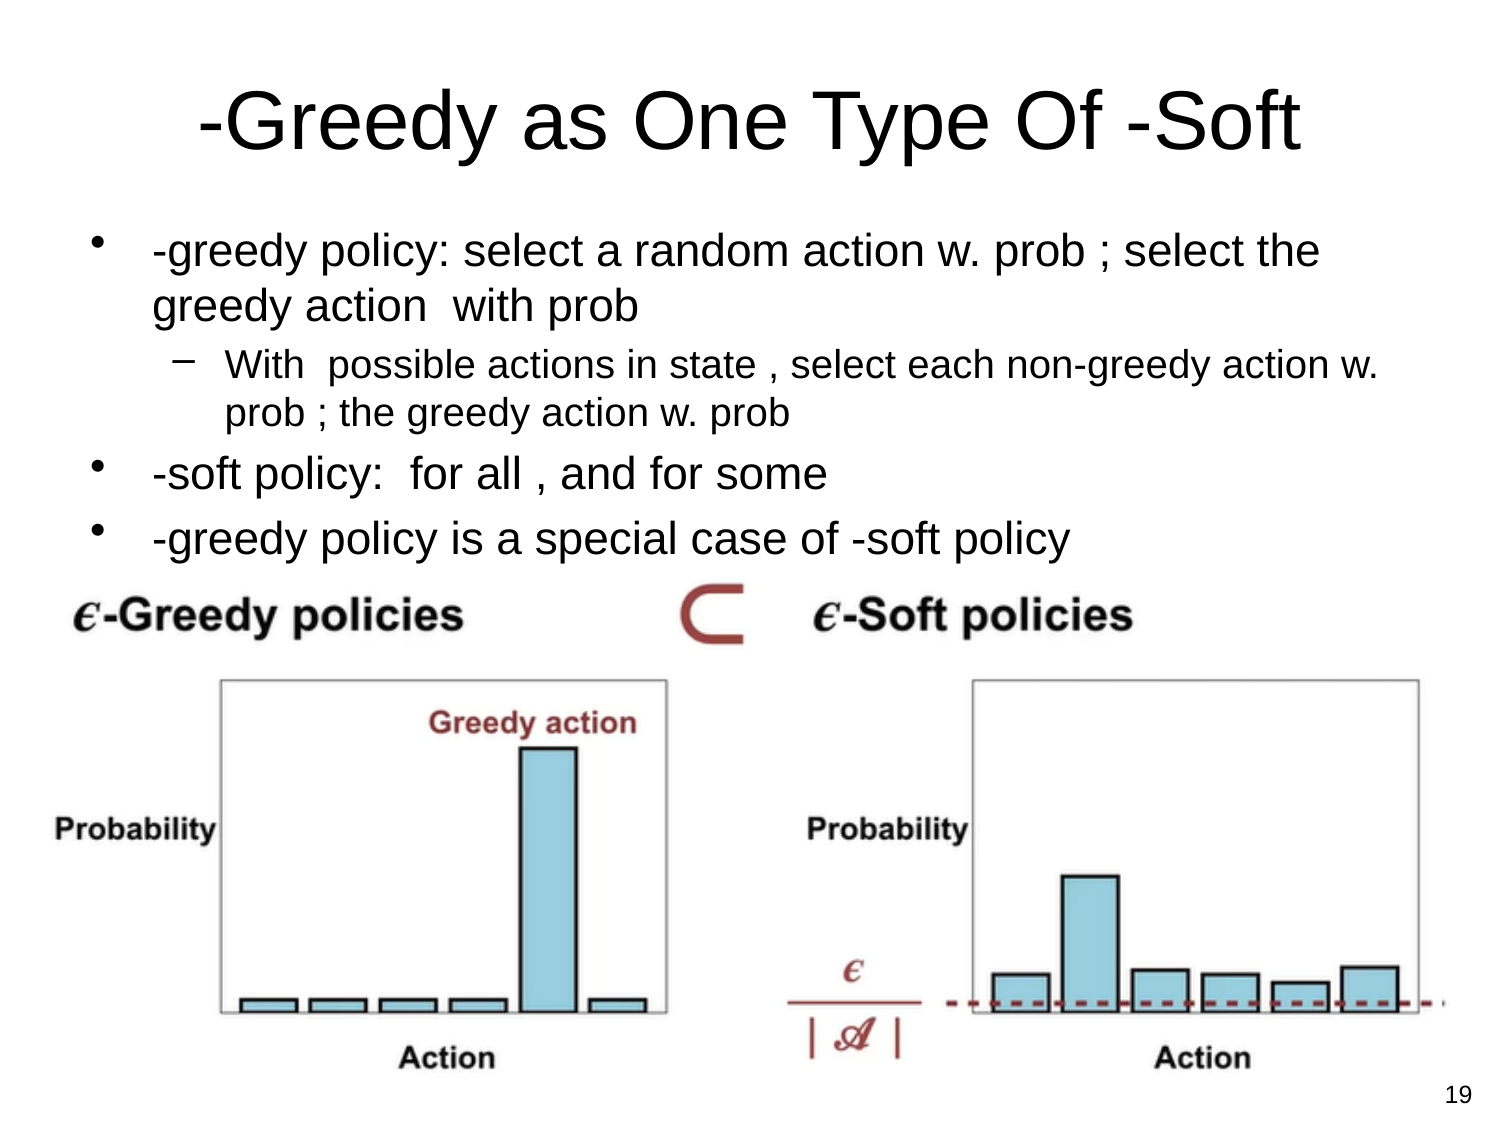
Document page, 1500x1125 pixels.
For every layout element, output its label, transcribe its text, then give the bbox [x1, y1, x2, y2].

picture [50, 579, 1450, 1073]
slide_number 19 [1137, 1070, 1488, 1112]
